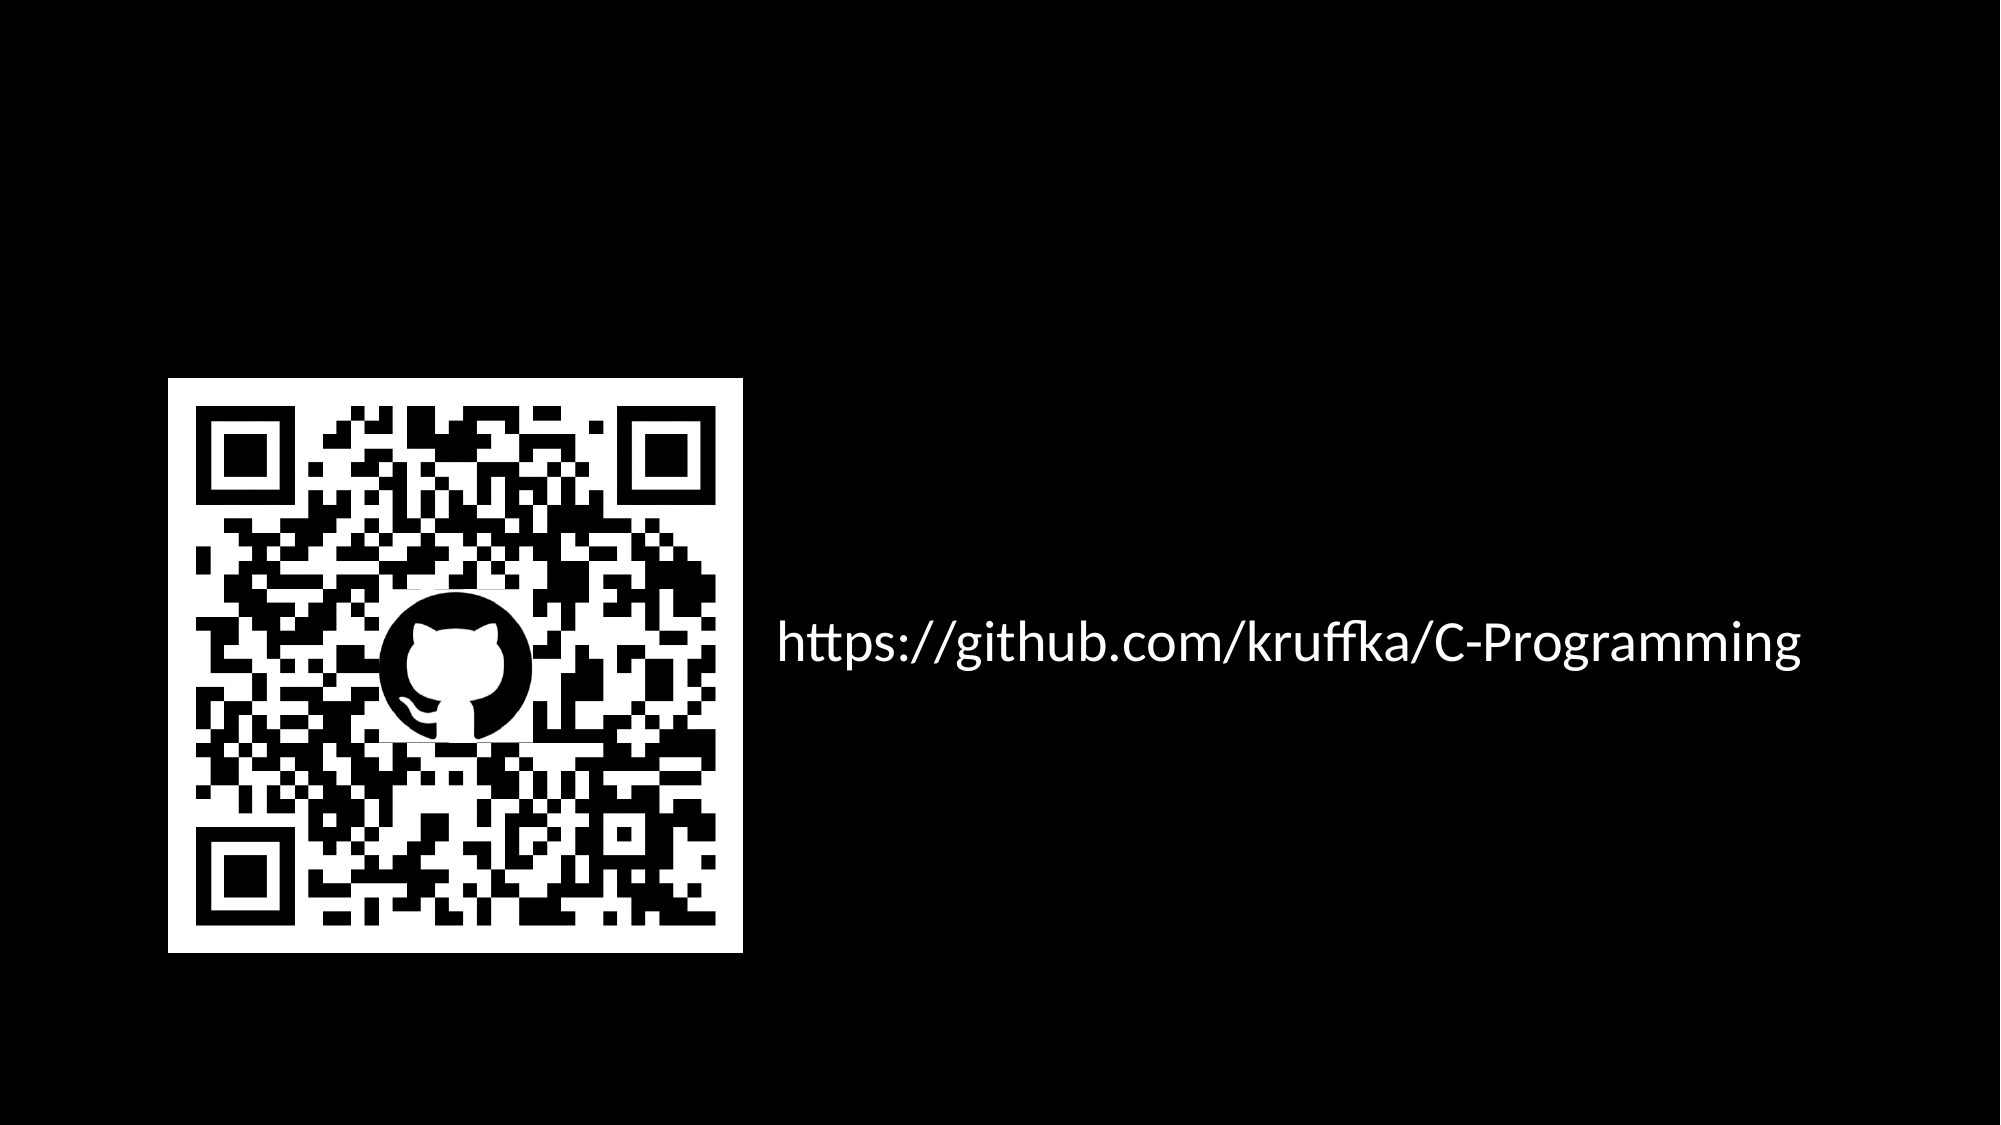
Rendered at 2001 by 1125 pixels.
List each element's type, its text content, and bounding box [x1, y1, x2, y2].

picture [168, 378, 743, 953]
text_box https://github.com/kruffka/C-Programming [761, 595, 1832, 681]
